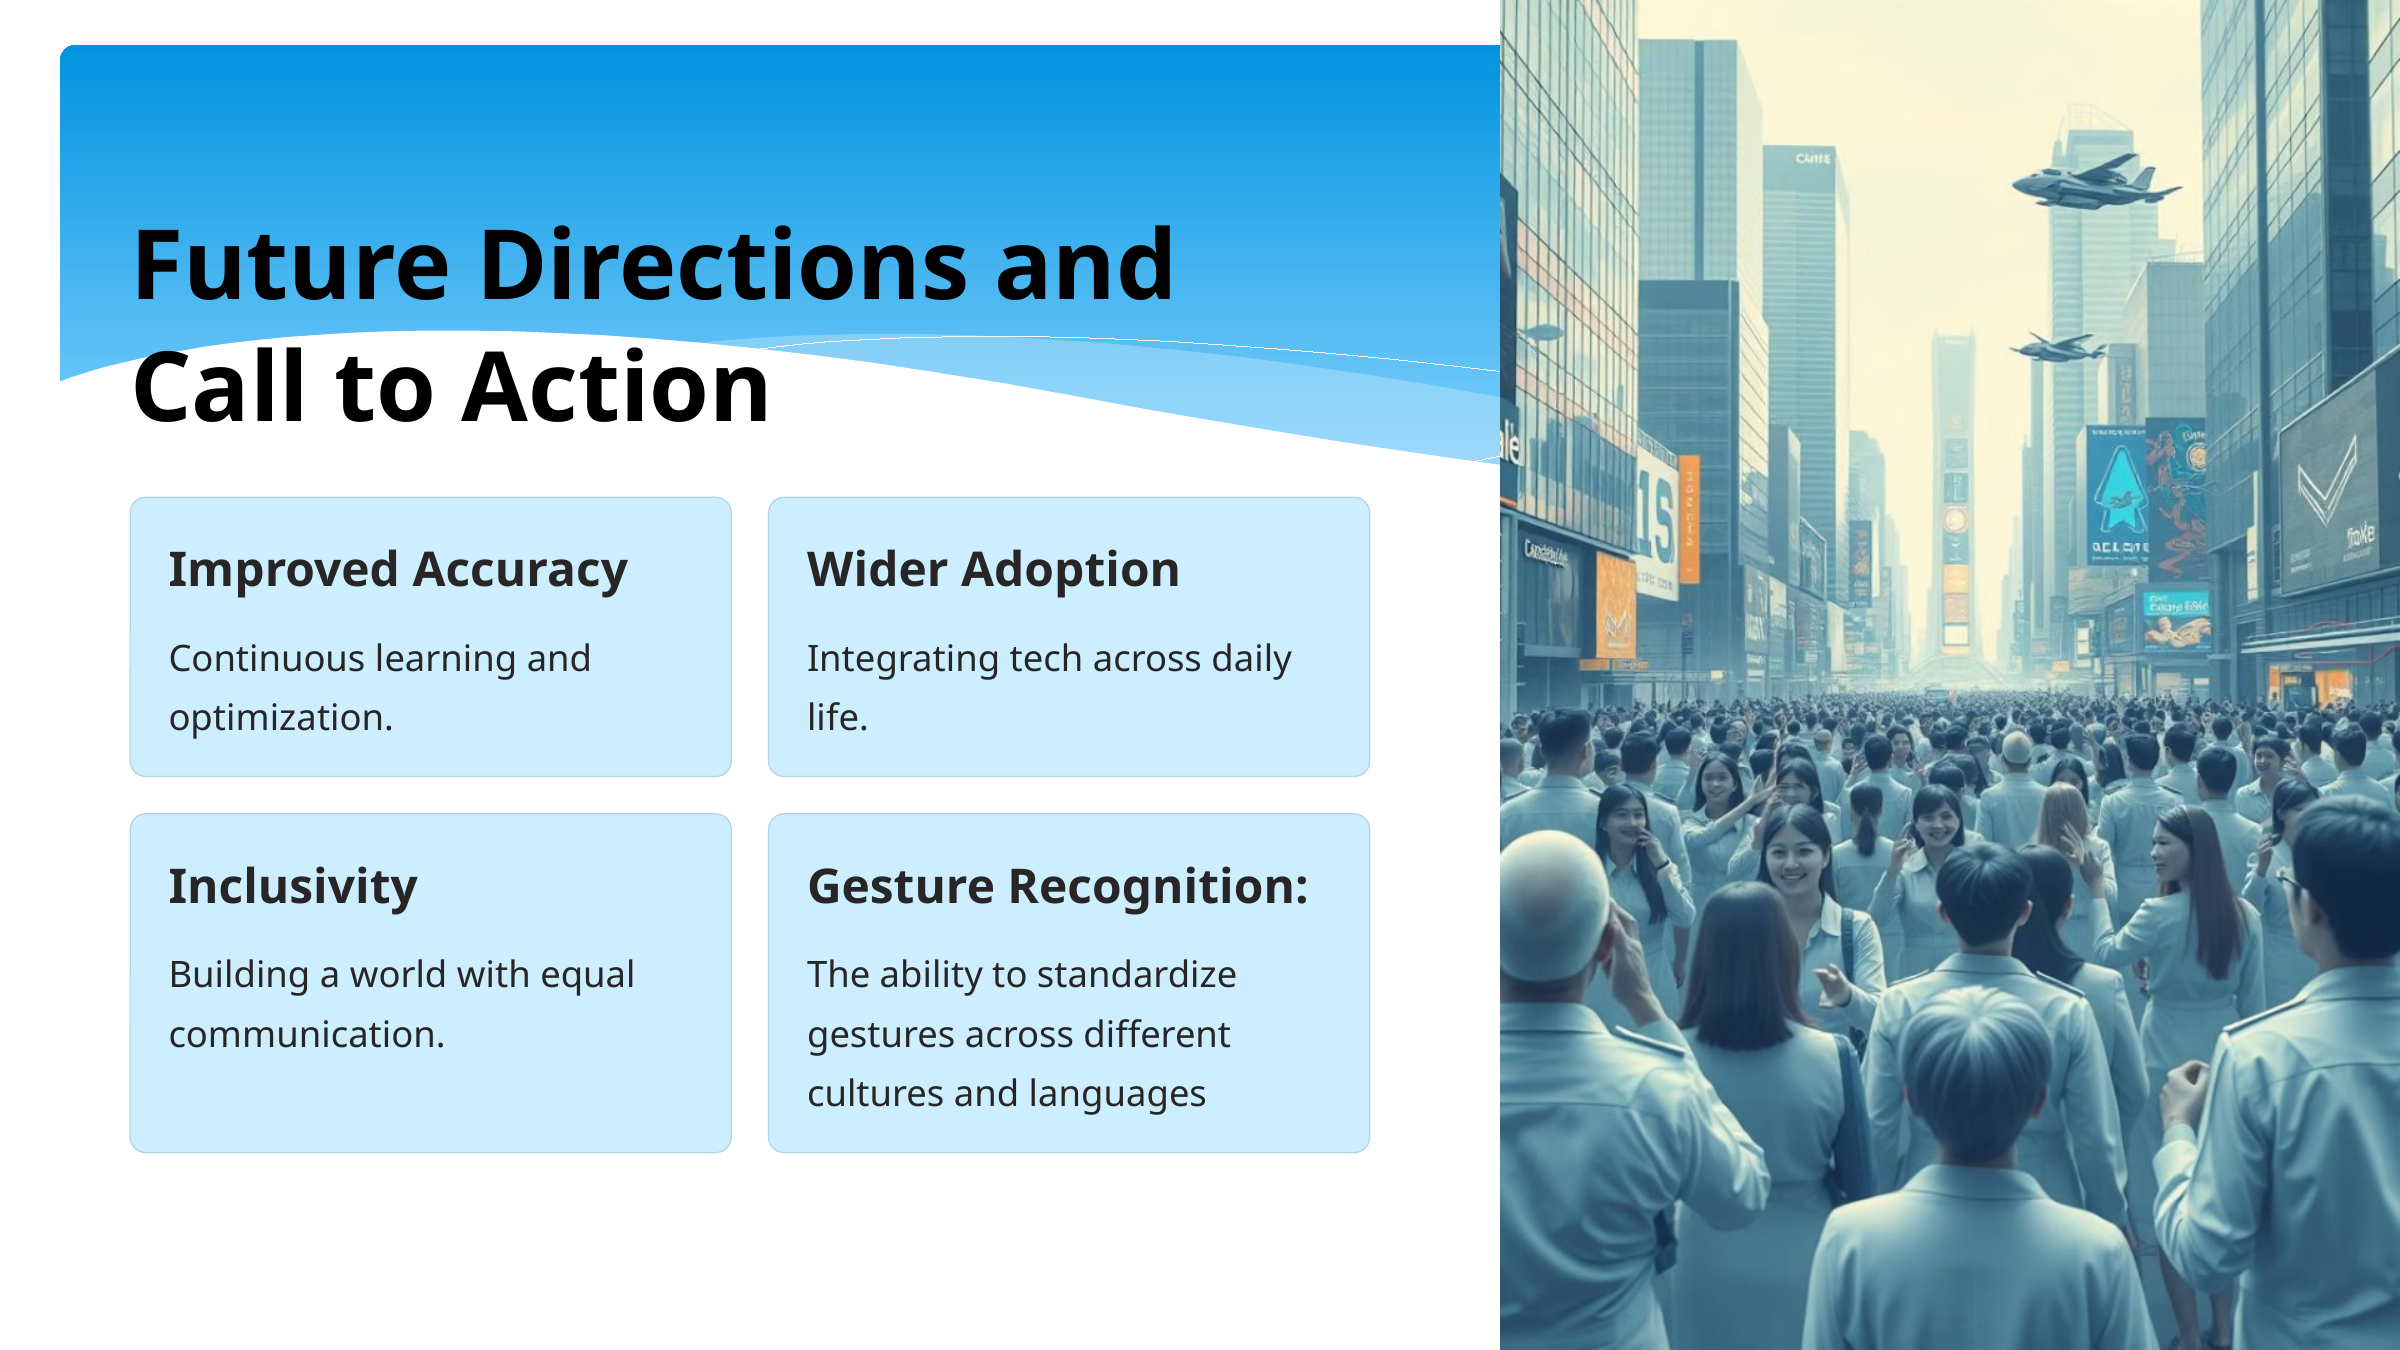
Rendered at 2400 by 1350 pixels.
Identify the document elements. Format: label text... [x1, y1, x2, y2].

picture [1499, 0, 2400, 1350]
text_box [768, 497, 1370, 777]
text_box Gesture Recognition: [806, 852, 1296, 914]
text_box The ability to standardize gestures across different cultures and languages [806, 935, 1332, 1115]
text_box Inclusivity [168, 852, 657, 914]
text_box [768, 813, 1370, 1153]
text_box Wider Adoption [806, 535, 1296, 597]
text_box [130, 497, 732, 777]
text_box Continuous learning and optimization. [168, 619, 693, 739]
text_box Future Directions and Call to Action [130, 197, 1370, 442]
text_box Integrating tech across daily life. [806, 619, 1332, 739]
text_box Building a world with equal communication. [168, 935, 693, 1055]
text_box Improved Accuracy [168, 535, 657, 597]
text_box [130, 813, 732, 1153]
